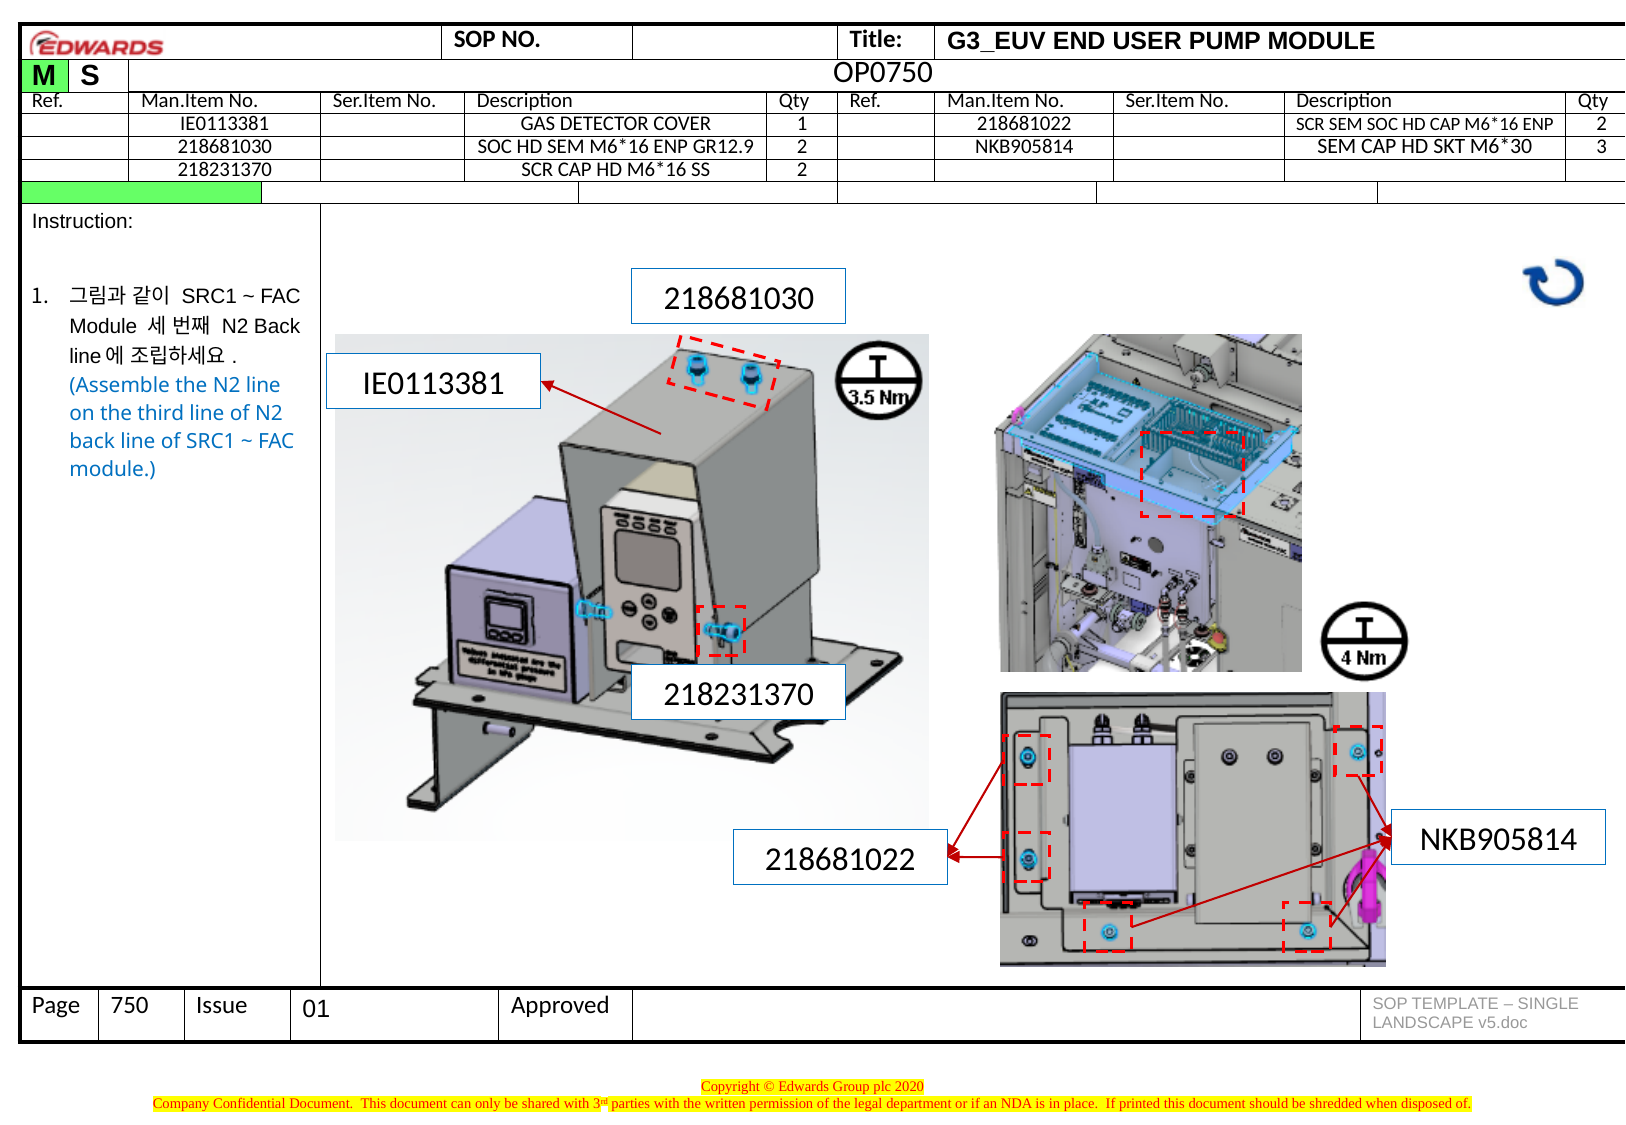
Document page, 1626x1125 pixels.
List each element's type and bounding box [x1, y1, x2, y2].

table_cell [465, 160, 766, 181]
table_cell [935, 93, 1113, 113]
table_cell [22, 990, 98, 1040]
text_box [326, 353, 335, 409]
table_cell [935, 160, 1113, 181]
table_cell [1378, 182, 1625, 203]
table_cell [22, 137, 128, 159]
table_cell [1114, 160, 1284, 181]
table_cell [129, 93, 320, 113]
table_cell [129, 114, 320, 136]
table_header [633, 26, 837, 59]
table_cell [935, 137, 1113, 159]
table_cell [1114, 137, 1284, 159]
text_box [37, 1069, 1588, 1120]
table_cell [465, 93, 766, 113]
table_cell [1114, 93, 1284, 113]
table_cell [1114, 114, 1284, 136]
table_cell [1361, 990, 1625, 1040]
table_cell [22, 93, 128, 113]
table_cell [579, 182, 837, 203]
table_cell [321, 93, 464, 113]
table_cell [1566, 114, 1625, 136]
picture [1522, 256, 1587, 308]
table_cell [99, 990, 184, 1040]
table_cell [767, 114, 837, 136]
table_cell [838, 182, 1096, 203]
table_header [442, 26, 632, 59]
text_box [733, 760, 1004, 885]
table_cell [262, 182, 578, 203]
table_cell [465, 137, 766, 159]
table_cell [22, 160, 128, 181]
table_cell [185, 990, 290, 1040]
table_cell [1566, 93, 1625, 113]
text_box [540, 381, 661, 434]
table_cell [838, 160, 934, 181]
table_cell [838, 137, 934, 159]
table_cell [22, 60, 68, 92]
table_cell [465, 114, 766, 136]
text_box [1131, 775, 1606, 928]
table_cell [1566, 137, 1625, 159]
table_header [935, 26, 1625, 59]
table_cell [22, 114, 128, 136]
table_cell [838, 93, 934, 113]
table_cell [321, 160, 464, 181]
table_cell [321, 114, 464, 136]
table_cell [129, 137, 320, 159]
table_cell [321, 137, 464, 159]
picture [335, 334, 945, 841]
table_cell [1285, 114, 1565, 136]
table_header [22, 26, 441, 59]
table_cell [129, 160, 320, 181]
table_cell [1285, 160, 1565, 181]
table_cell [69, 60, 128, 92]
table_cell [935, 114, 1113, 136]
table_cell [633, 990, 1360, 1040]
table_cell [1285, 137, 1565, 159]
table_cell [1285, 93, 1565, 113]
table_cell [767, 160, 837, 181]
table_cell [499, 990, 632, 1040]
table_cell [129, 60, 1625, 91]
picture [29, 28, 166, 58]
table_cell [838, 114, 934, 136]
picture [982, 334, 1430, 684]
table_header [838, 26, 934, 59]
text_box [631, 268, 846, 324]
table_cell [291, 990, 498, 1040]
table_cell [1566, 160, 1625, 181]
table_cell [767, 137, 837, 159]
table_cell [321, 204, 1625, 986]
table_cell [1097, 182, 1377, 203]
picture [1000, 692, 1386, 967]
table_cell [22, 204, 320, 986]
table_cell [22, 182, 261, 203]
table_cell [767, 93, 837, 113]
